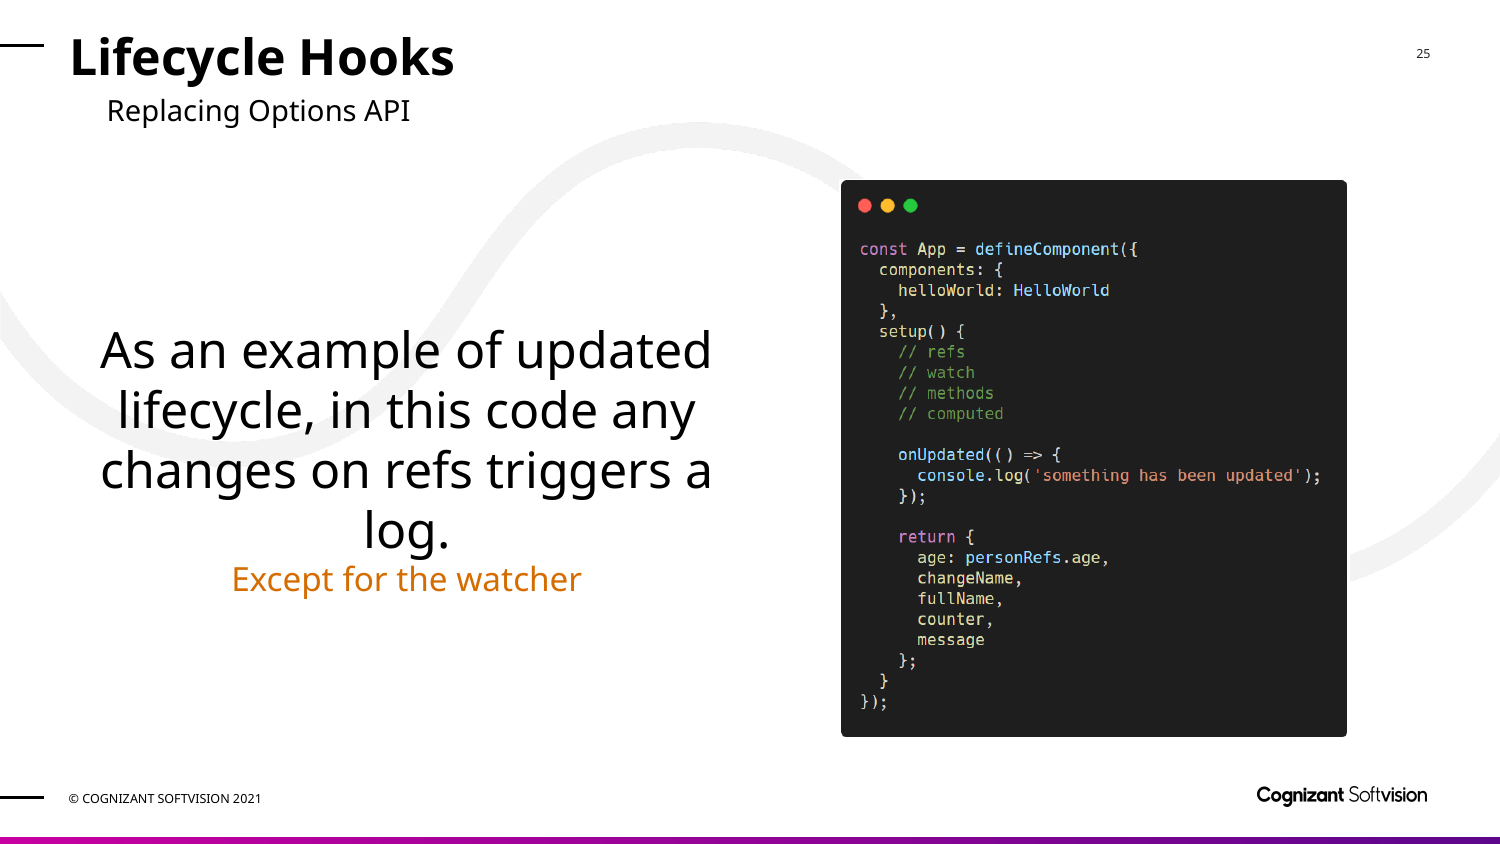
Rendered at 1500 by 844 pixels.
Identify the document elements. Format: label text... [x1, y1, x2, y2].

list As an example of updated lifecycle, in this code any changes on refs triggers a log. Except for the watcher [69, 158, 745, 759]
title Lifecycle Hooks [69, 28, 1272, 82]
subtitle Replacing Options API [69, 89, 1432, 132]
picture [0, 0, 1500, 844]
